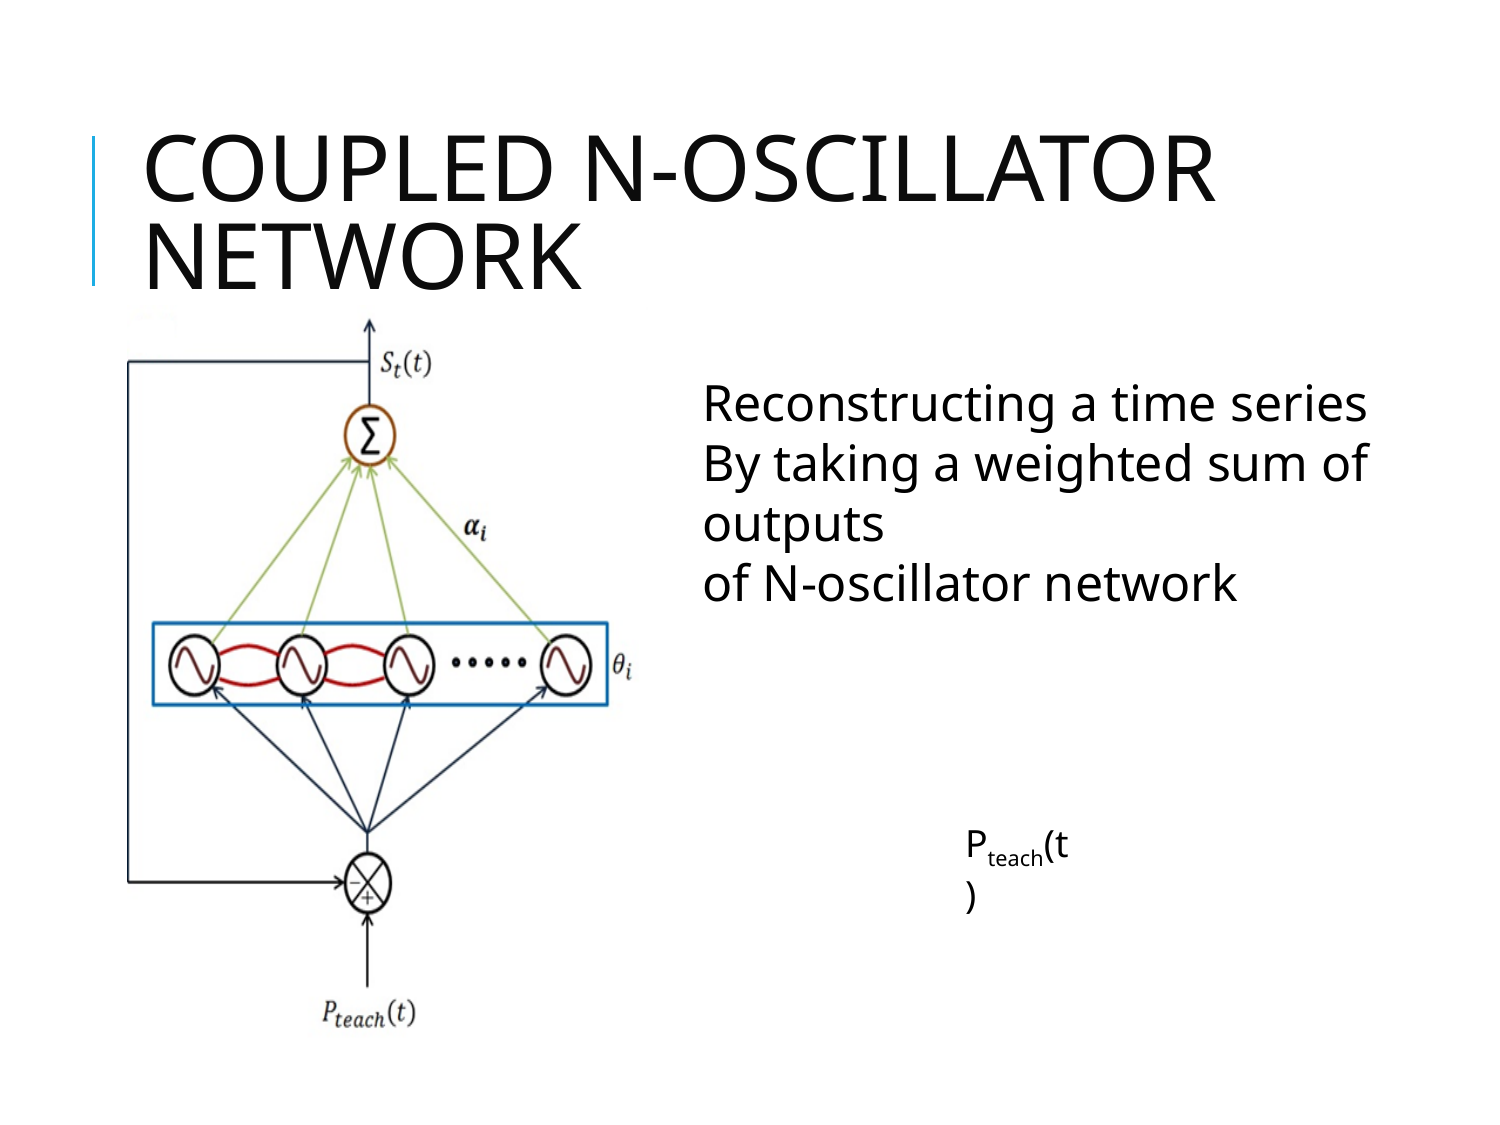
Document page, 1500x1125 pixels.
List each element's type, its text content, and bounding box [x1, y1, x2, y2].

picture [127, 305, 648, 1040]
text_box Reconstructing a time series By taking a weighted sum of outputs of N-oscillator network [687, 363, 1448, 619]
text_box Pteach(t) [950, 812, 1086, 924]
title COUPLED N-OSCILLATOR NETWORK [126, 96, 1322, 342]
